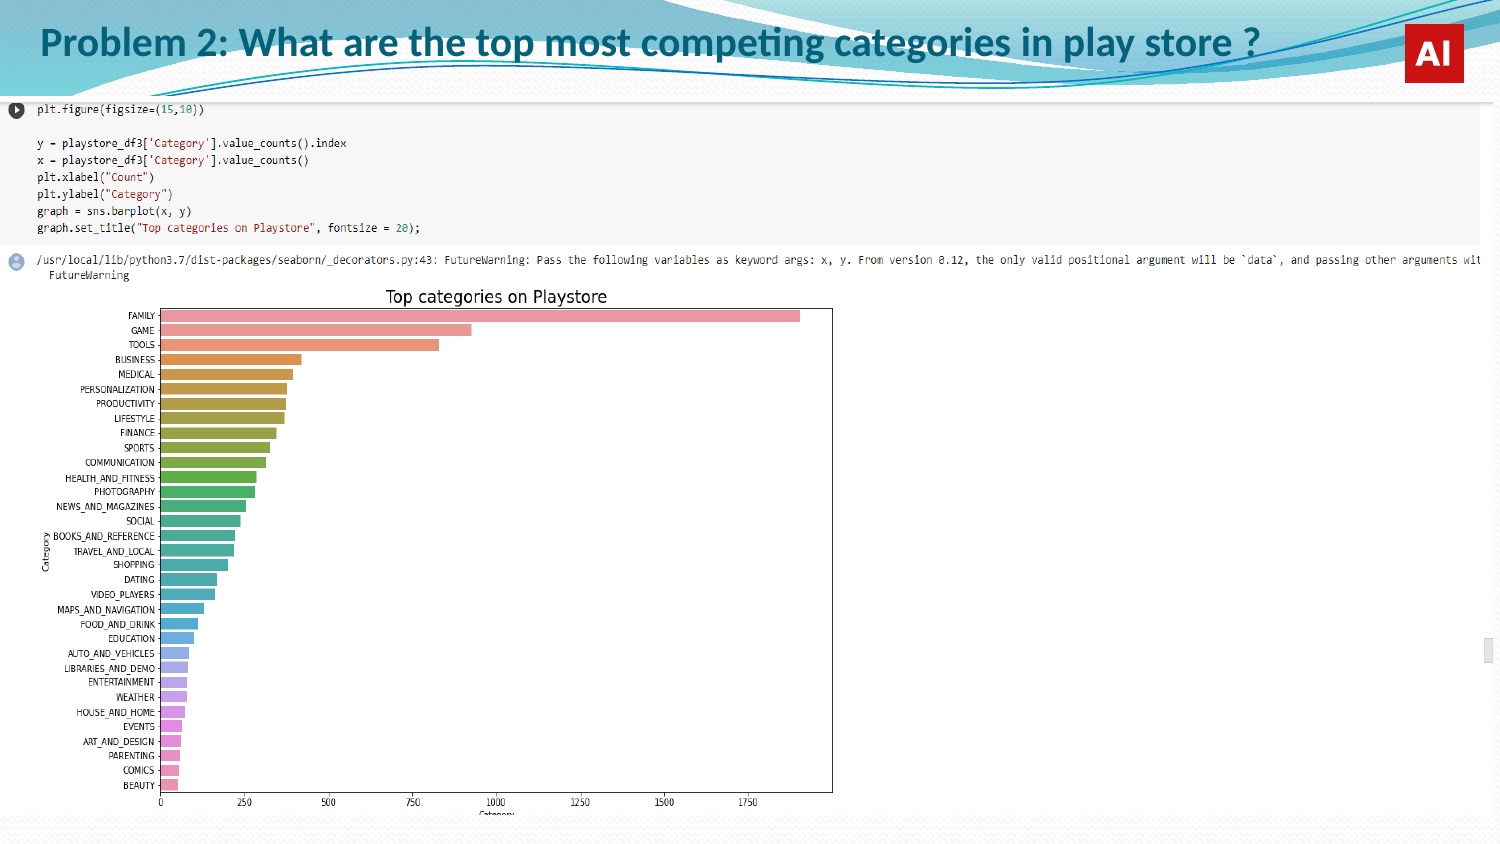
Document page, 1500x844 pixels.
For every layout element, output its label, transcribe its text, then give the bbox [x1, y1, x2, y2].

picture [1405, 24, 1464, 83]
picture [0, 95, 1494, 815]
title Problem 2: What are the top most competing categories in play store ? [25, 0, 1424, 94]
